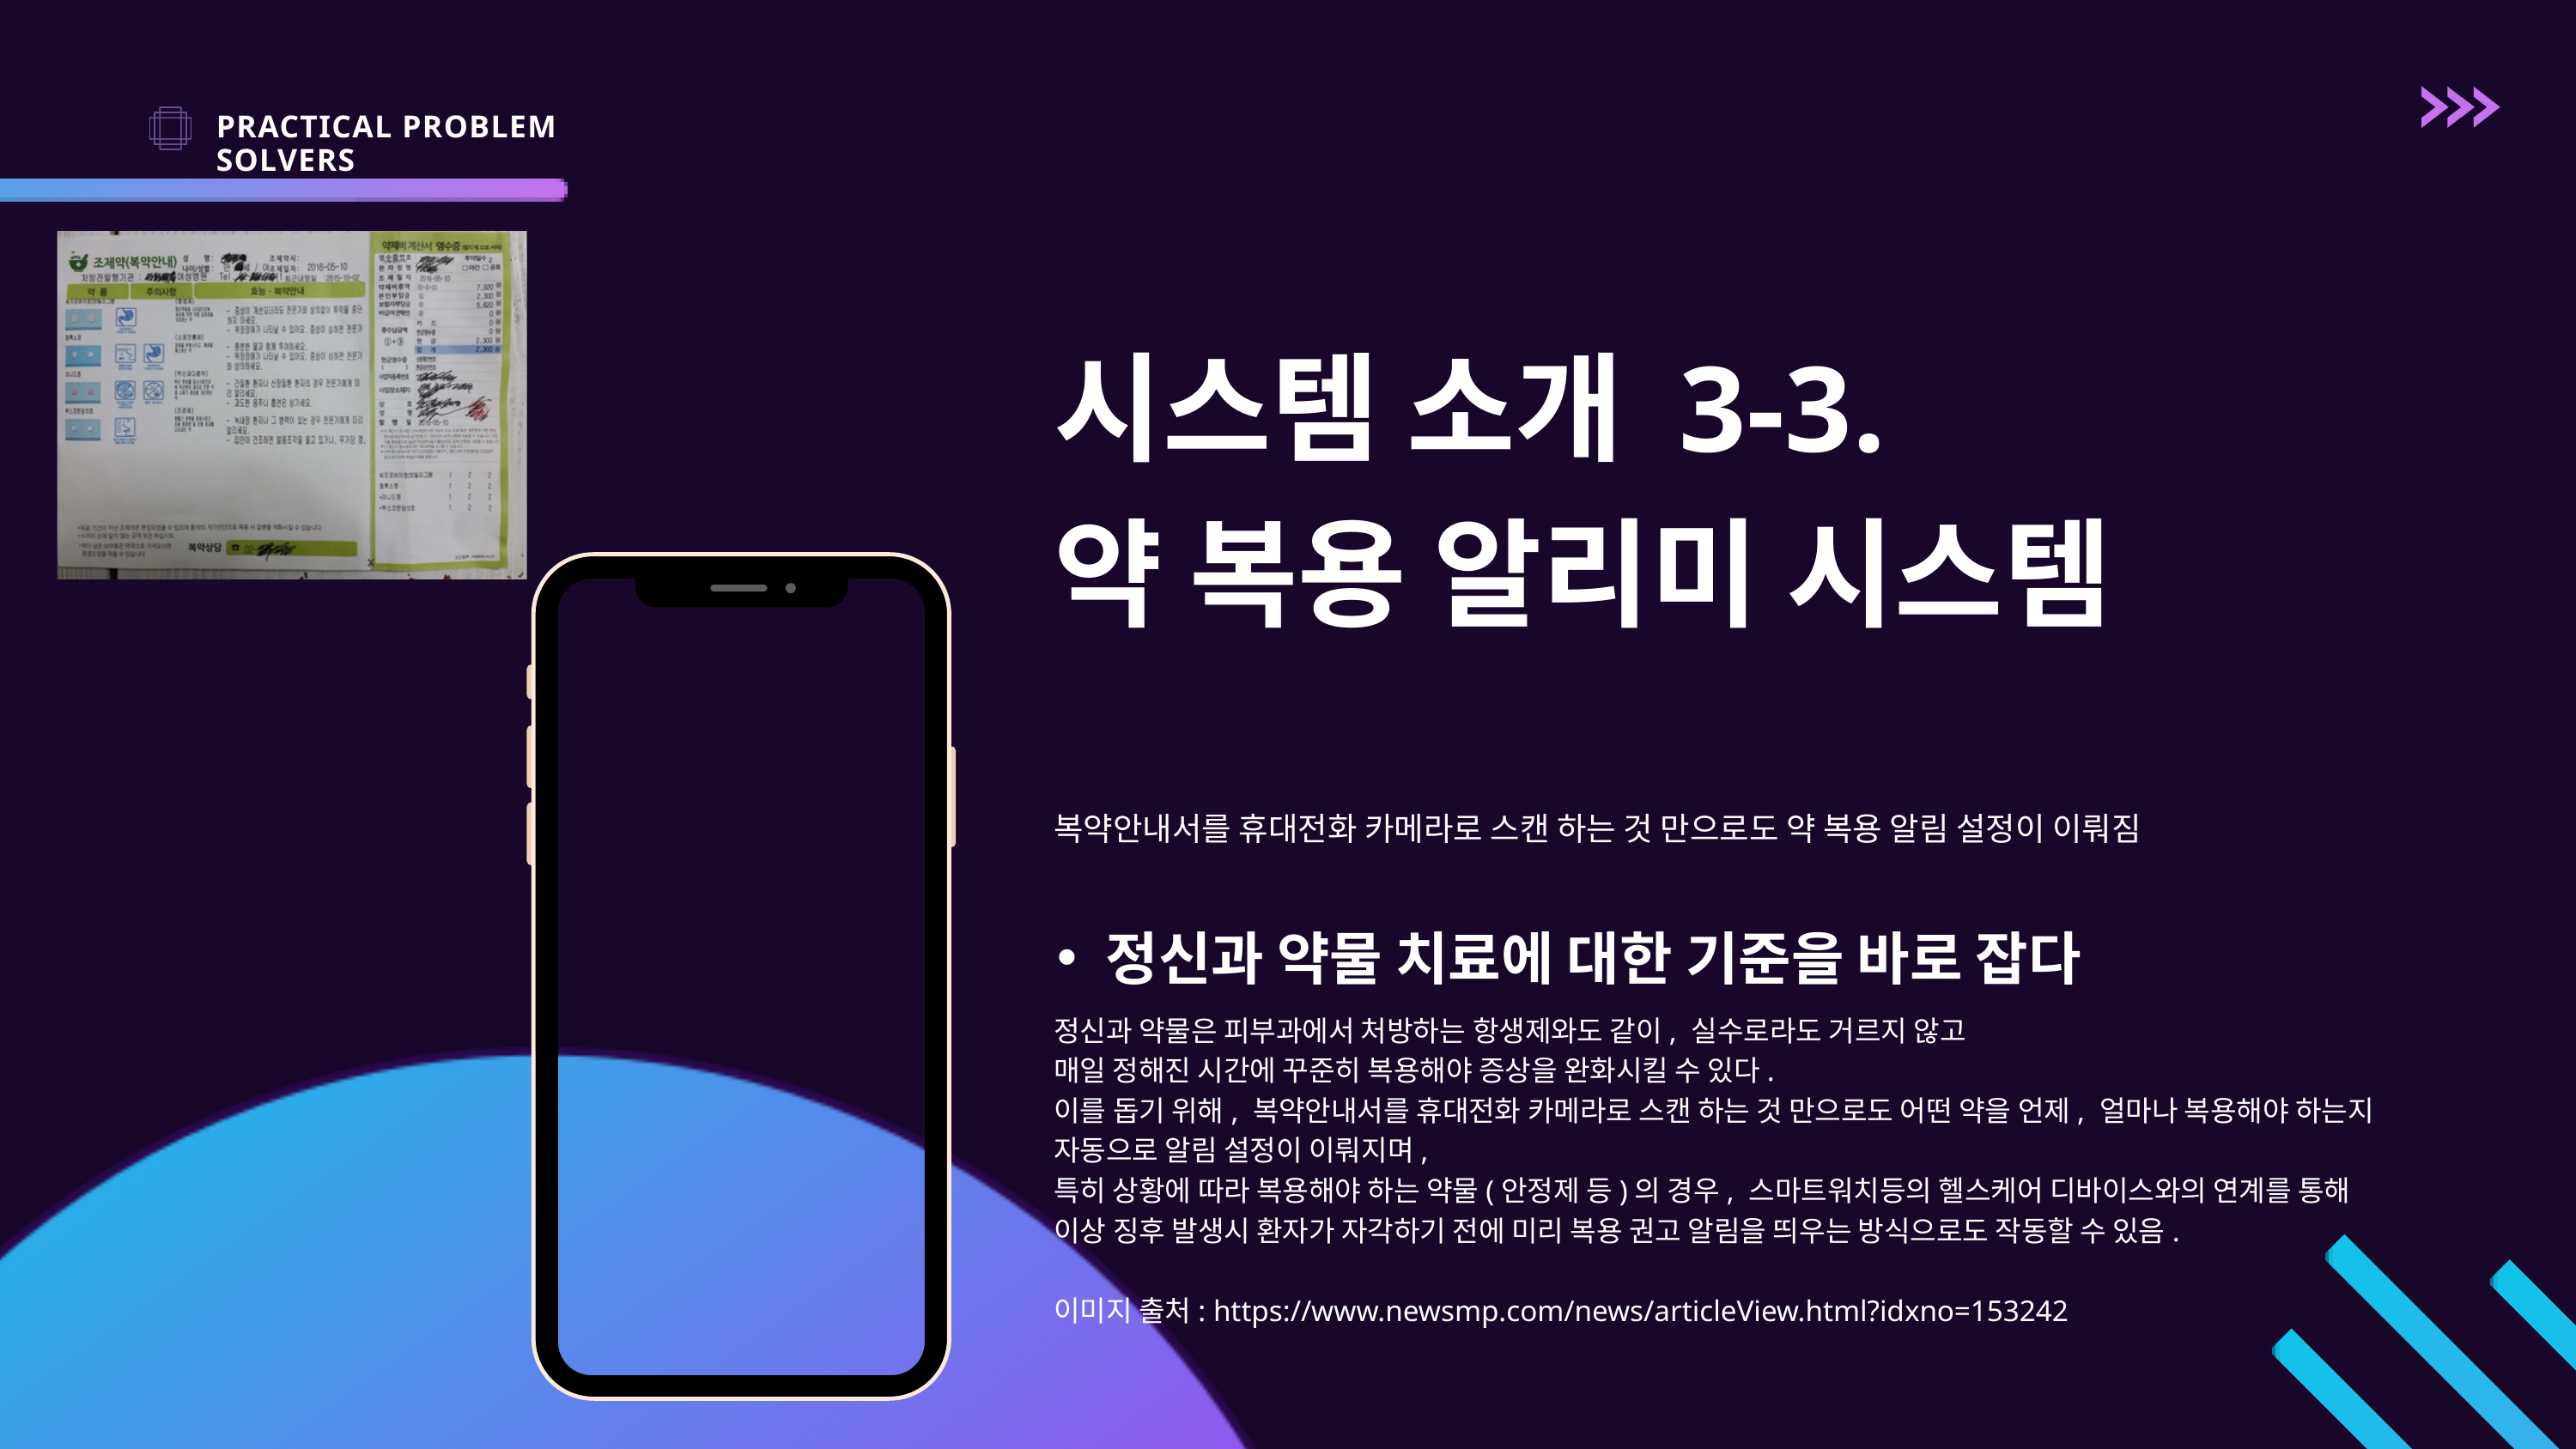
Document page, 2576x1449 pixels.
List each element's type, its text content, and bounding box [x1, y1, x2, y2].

text_box [149, 106, 192, 150]
text_box [57, 231, 527, 579]
text_box [2269, 1328, 2413, 1449]
text_box [0, 1047, 1378, 1449]
text_box 정신과 약물은 피부과에서 처방하는 항생제와도 같이, 실수로라도 거르지 않고 매일 정해진 시간에 꾸준히 복용해야 증상을 완화시킬 수 있다. 이를 돕기 위해, 복약안내서를 휴대전화 카메라로 스캔 하는 것 만으로도 어떤 약을 언제, 얼마나 복용해야 하는지 자동으로 알림 설정이 이뤄지며, 특히 상황에 따라 복용해야 하는 약물(안정제 등)의 경우, 스마트워치등의 헬스케어 디바이스와의 연계를 통해 이상 징후 발생시 환자가 자각하기 전에 미리 복용 권고 알림을 띄우는 방식으로도 작동할 수 있음. 이미지 출처: https://www.newsmp.com/news/articleView.html?idxno=153242 [1054, 1007, 2381, 1328]
text_box 복약안내서를 휴대전화 카메라로 스캔 하는 것 만으로도 약 복용 알림 설정이 이뤄짐 [1054, 802, 2234, 847]
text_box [526, 551, 957, 1402]
text_box PRACTICAL PROBLEM SOLVERS [216, 110, 644, 178]
text_box 정신과 약물 치료에 대한 기준을 바로 잡다 [1007, 911, 2444, 991]
text_box 시스템 소개 3-3. 약 복용 알리미 시스템 [1054, 310, 2351, 807]
text_box [0, 179, 568, 202]
text_box [2421, 86, 2500, 129]
text_box [2322, 1234, 2560, 1449]
text_box [2487, 1259, 2576, 1371]
